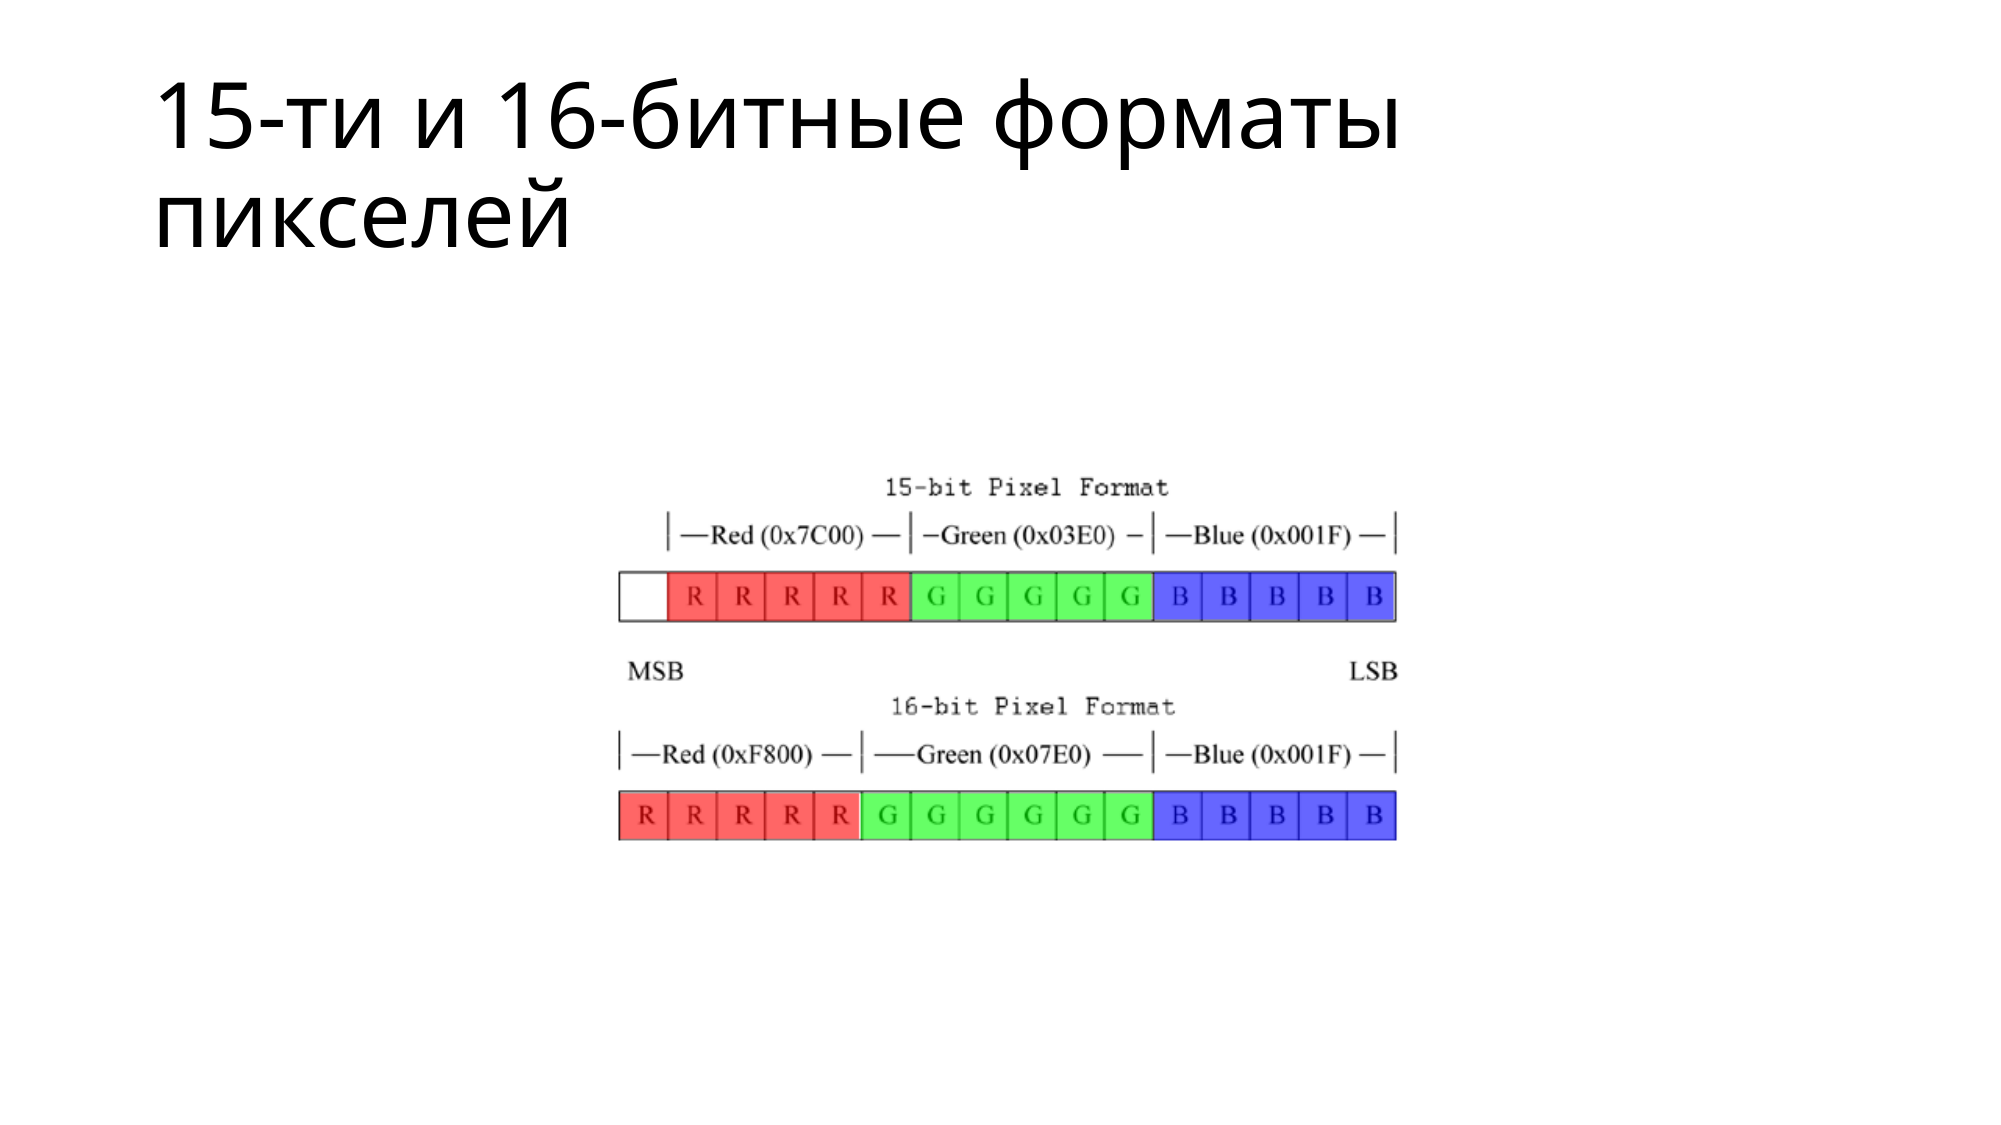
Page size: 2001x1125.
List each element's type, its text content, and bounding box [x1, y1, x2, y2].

title 15-ти и 16-битные форматы пикселей [137, 59, 1863, 278]
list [585, 455, 1414, 858]
